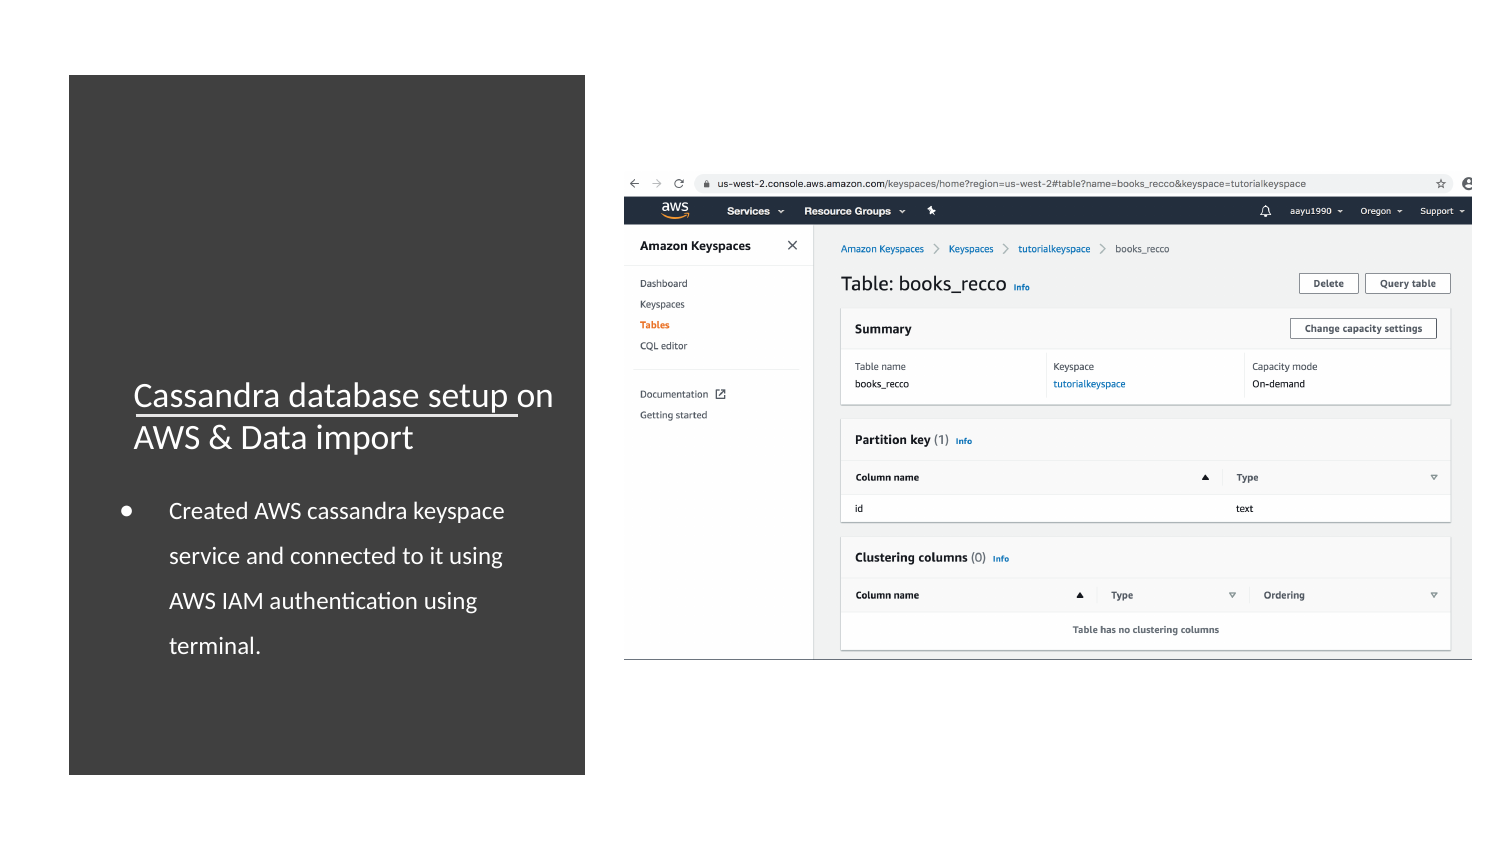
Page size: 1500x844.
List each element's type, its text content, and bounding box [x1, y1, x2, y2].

text_box [79, 85, 575, 421]
text_box [79, 467, 575, 765]
list Created AWS cassandra keyspace service and connected to it using AWS IAM authentication using terminal. [79, 421, 559, 697]
title Cassandra database setup on AWS & Data import [118, 364, 575, 467]
picture [624, 170, 1472, 661]
